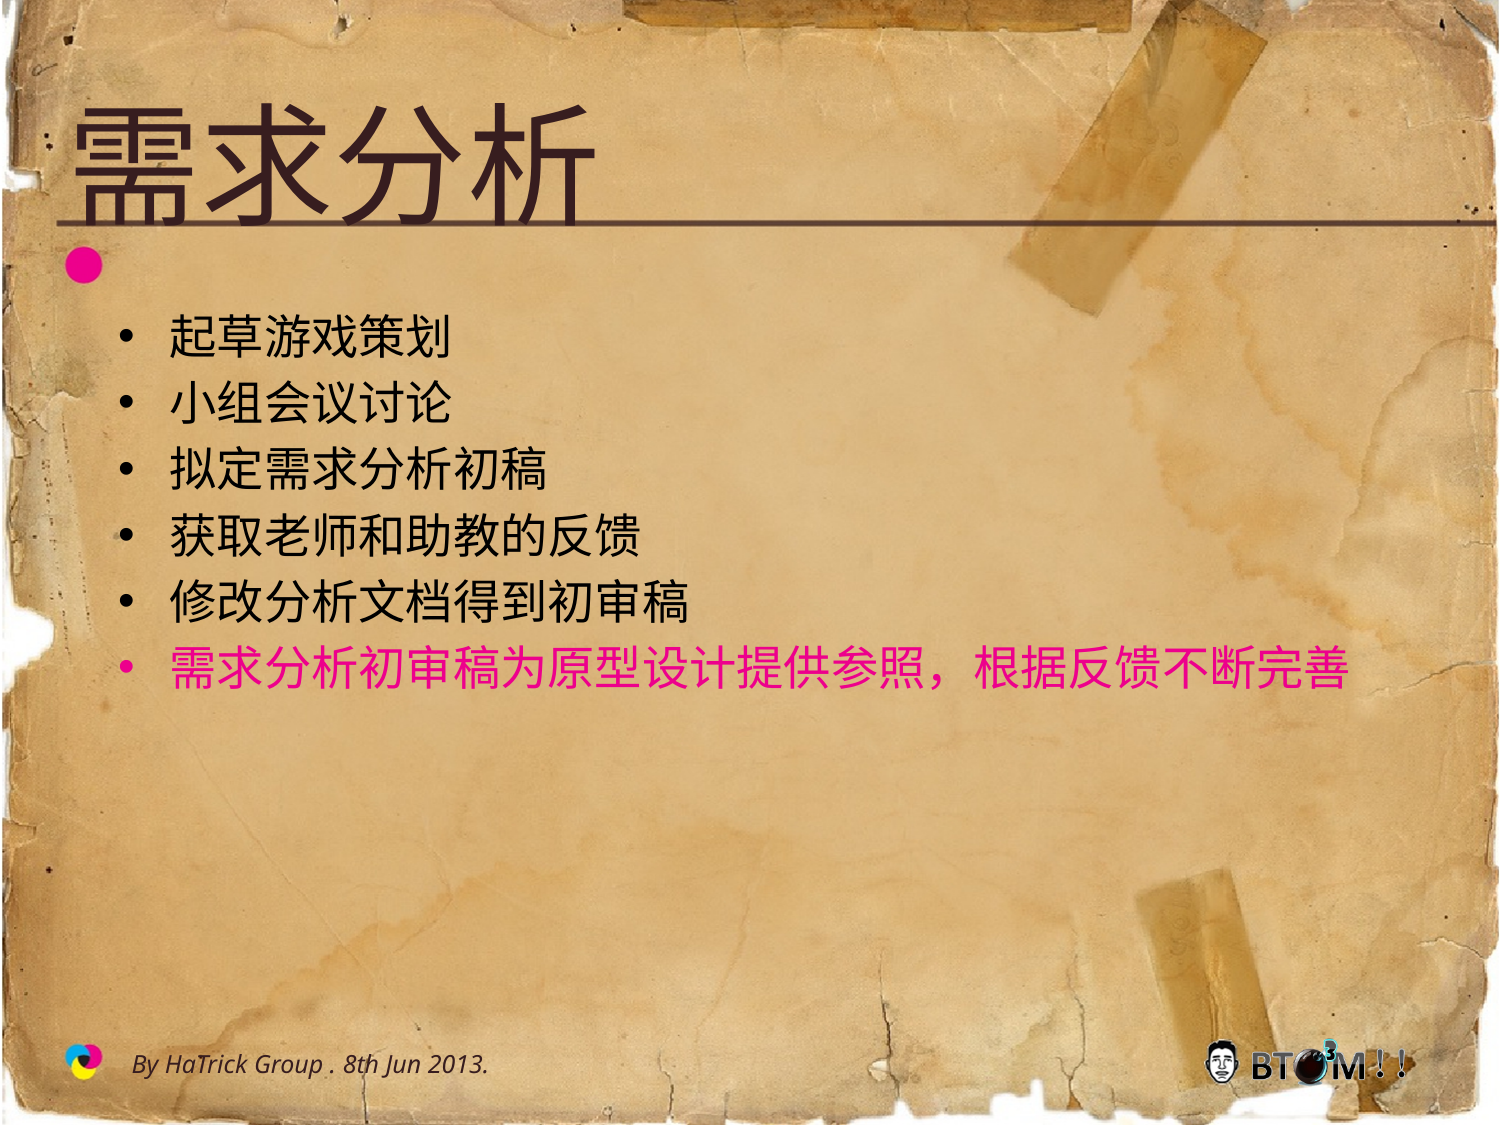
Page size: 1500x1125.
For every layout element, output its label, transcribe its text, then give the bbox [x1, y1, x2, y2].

text_box flickr photo: ‘Playingwithbrushes’ 需求分析 [67, 0, 1500, 249]
picture [0, 0, 1500, 1125]
list 起草游戏策划 小组会议讨论 拟定需求分析初稿 获取老师和助教的反馈 修改分析文档得到初审稿 需求分析初审稿为原型设计提供参照，根据反馈不断完善 [103, 299, 1397, 742]
text_box By HaTrick Group . 8th Jun 2013. [131, 1034, 491, 1087]
